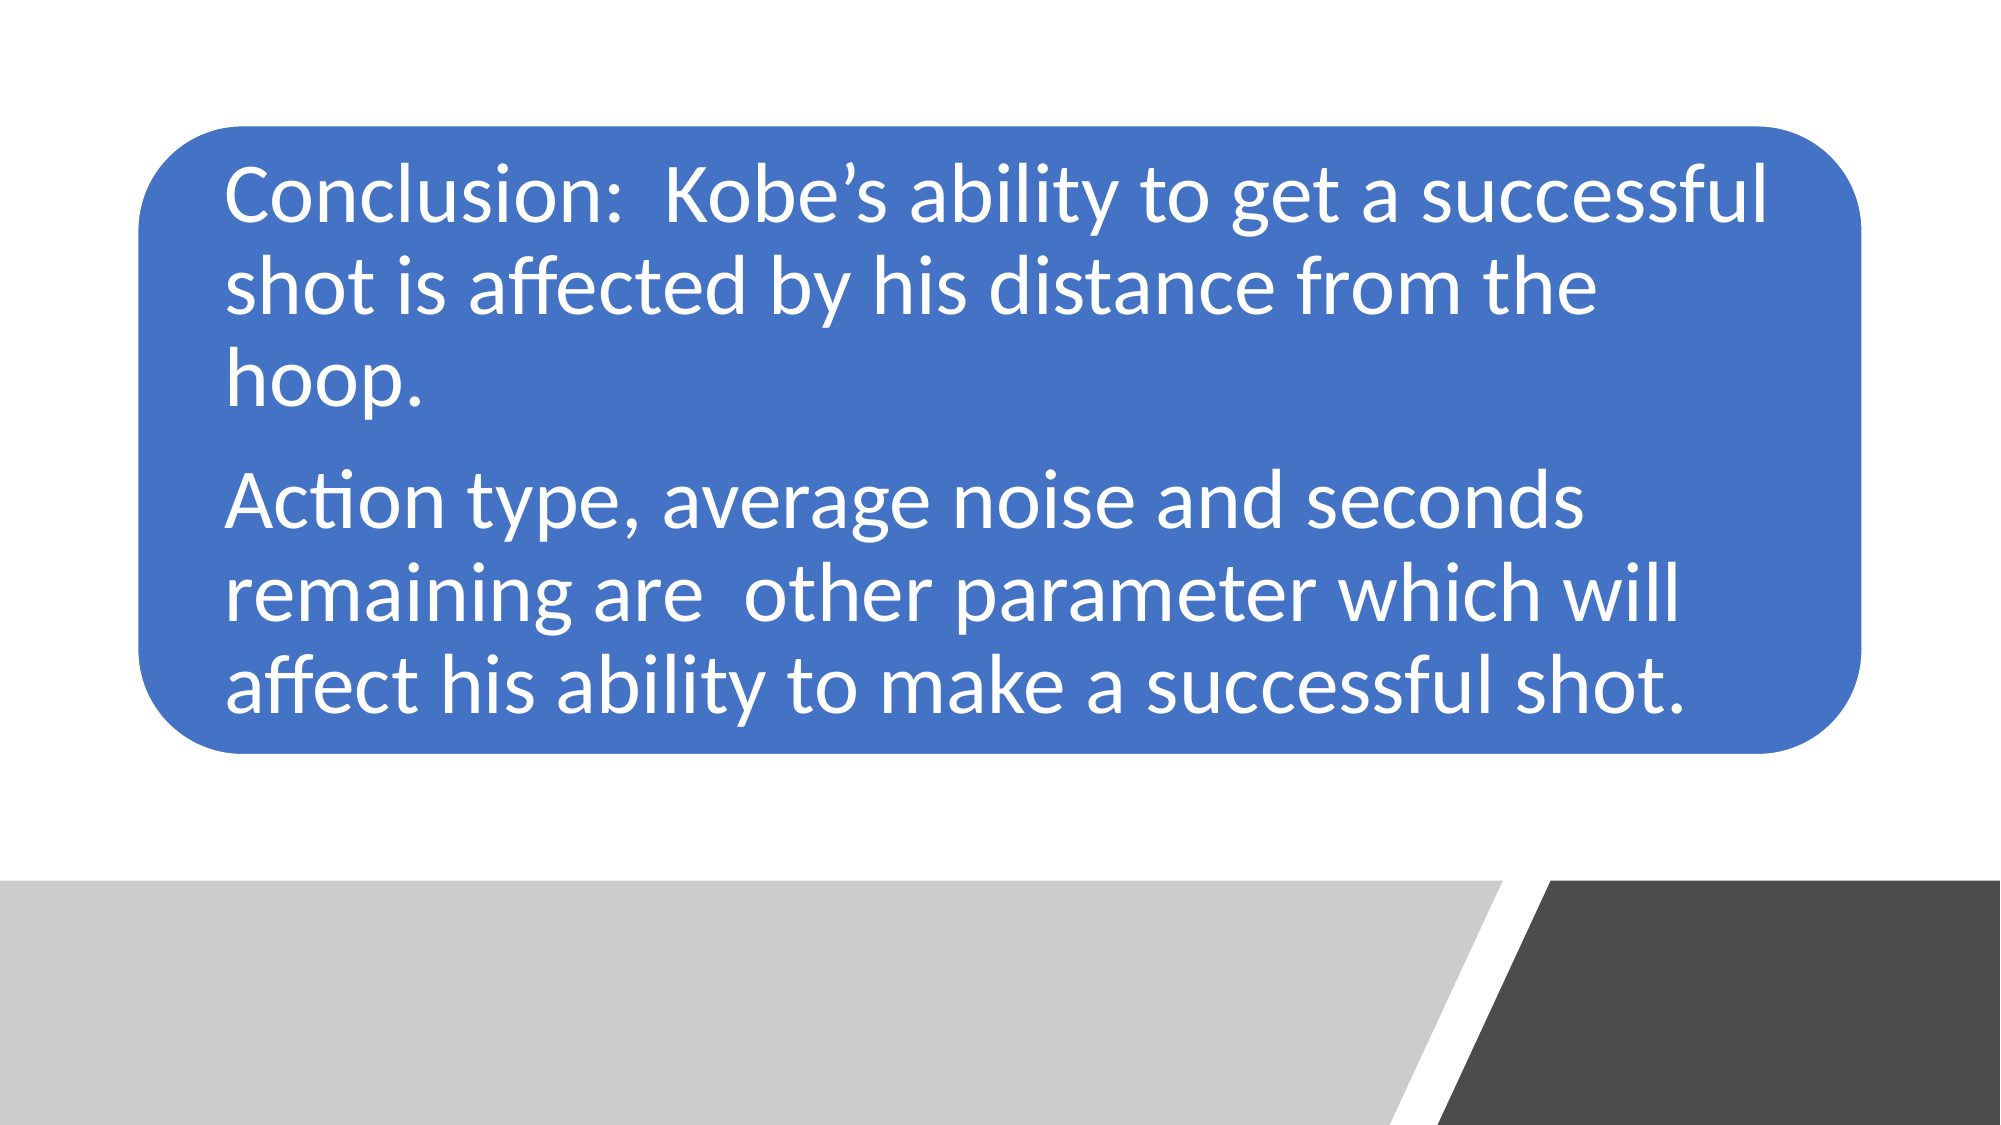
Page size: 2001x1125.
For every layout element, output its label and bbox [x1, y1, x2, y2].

text_box [0, 879, 1505, 1125]
text_box [137, 105, 1863, 775]
text_box [1436, 879, 2000, 1125]
